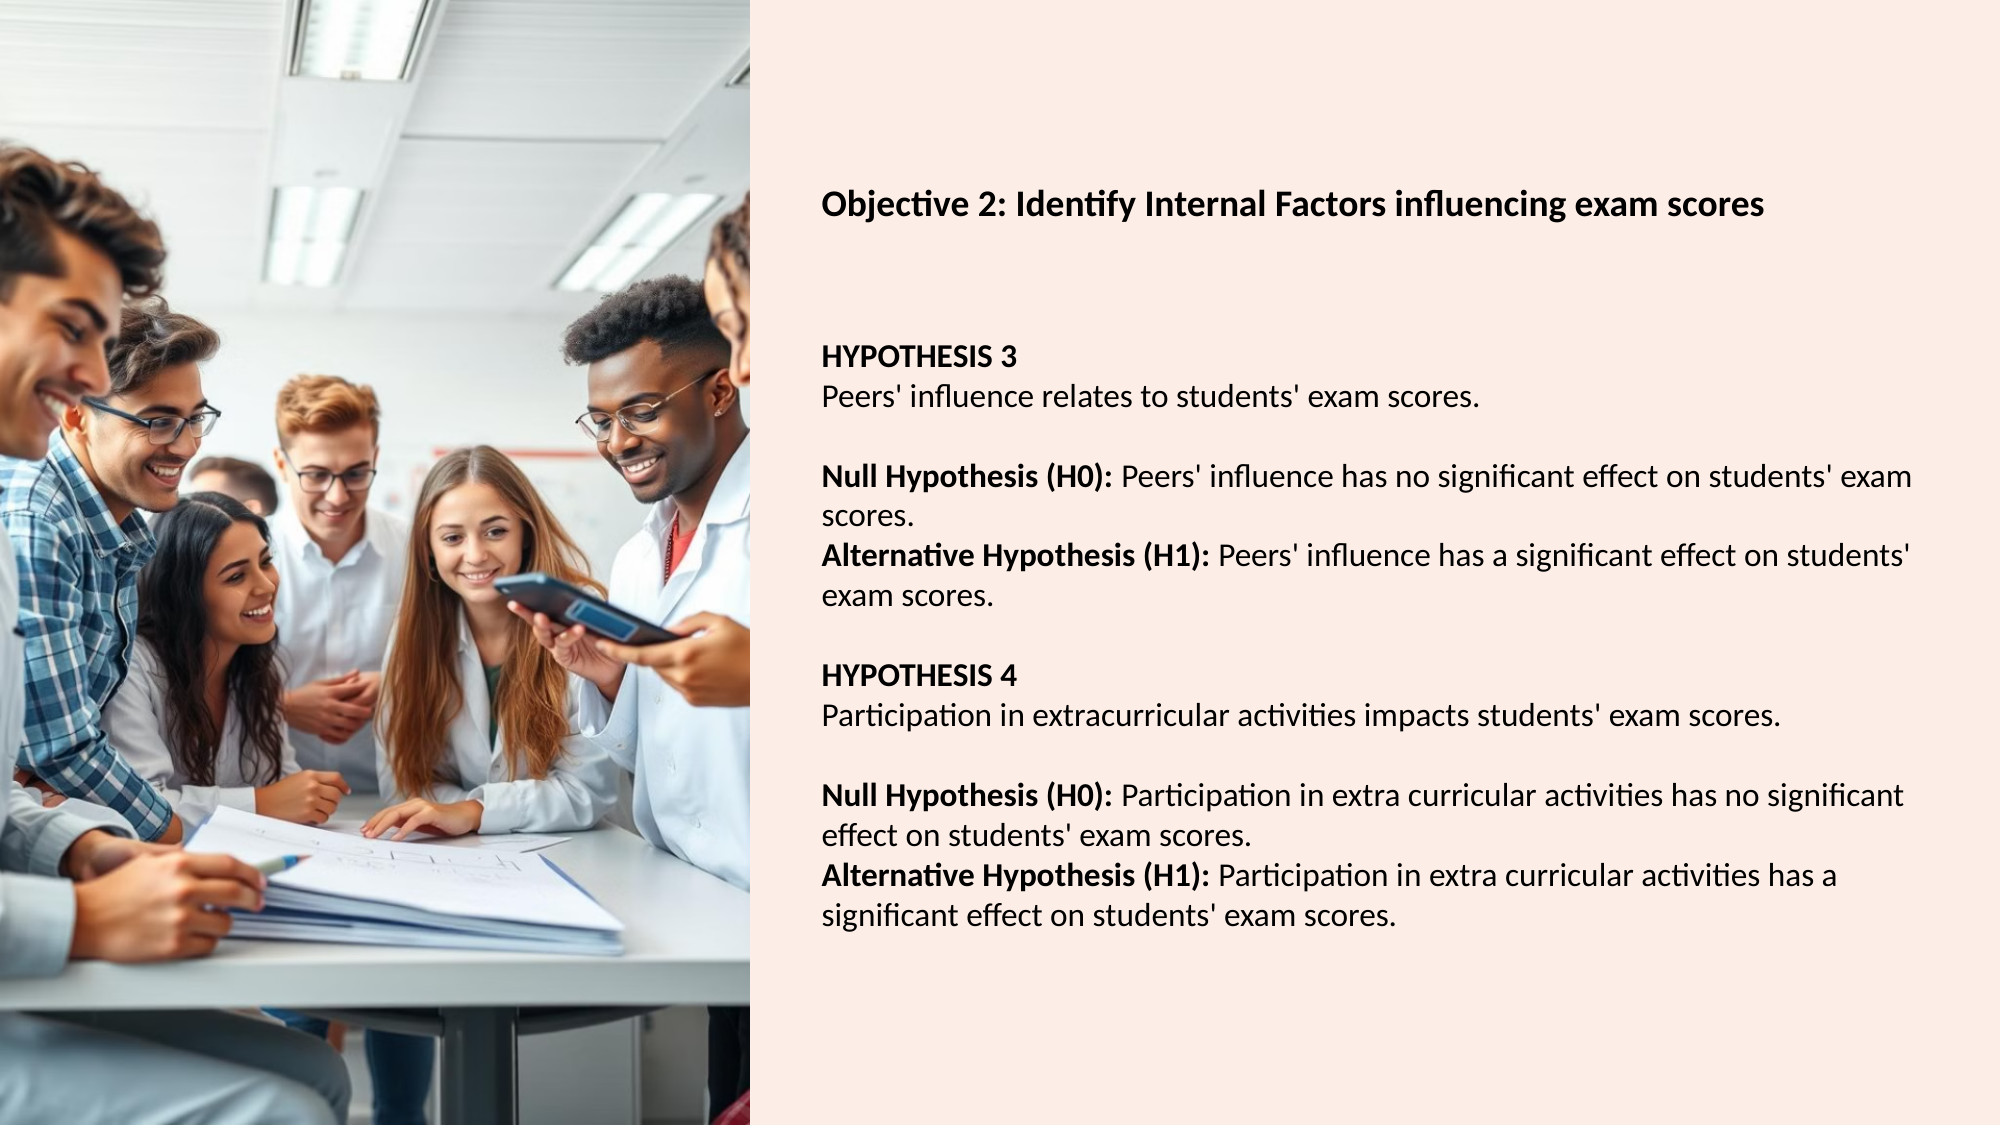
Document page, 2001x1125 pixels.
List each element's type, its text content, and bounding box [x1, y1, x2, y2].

text_box Objective 2: Identify Internal Factors influencing exam scores HYPOTHESIS 3 Peers' influence relates to students' exam scores. Null Hypothesis (H0): Peers' influence has no significant effect on students' exam scores. Alternative Hypothesis (H1): Peers' influence has a significant effect on students' exam scores. HYPOTHESIS 4 Participation in extracurricular activities impacts students' exam scores. Null Hypothesis (H0): Participation in extra curricular activities has no significant effect on students' exam scores. Alternative Hypothesis (H1): Participation in extra curricular activities has a significant effect on students' exam scores. [806, 176, 1977, 977]
picture [0, 0, 751, 1125]
